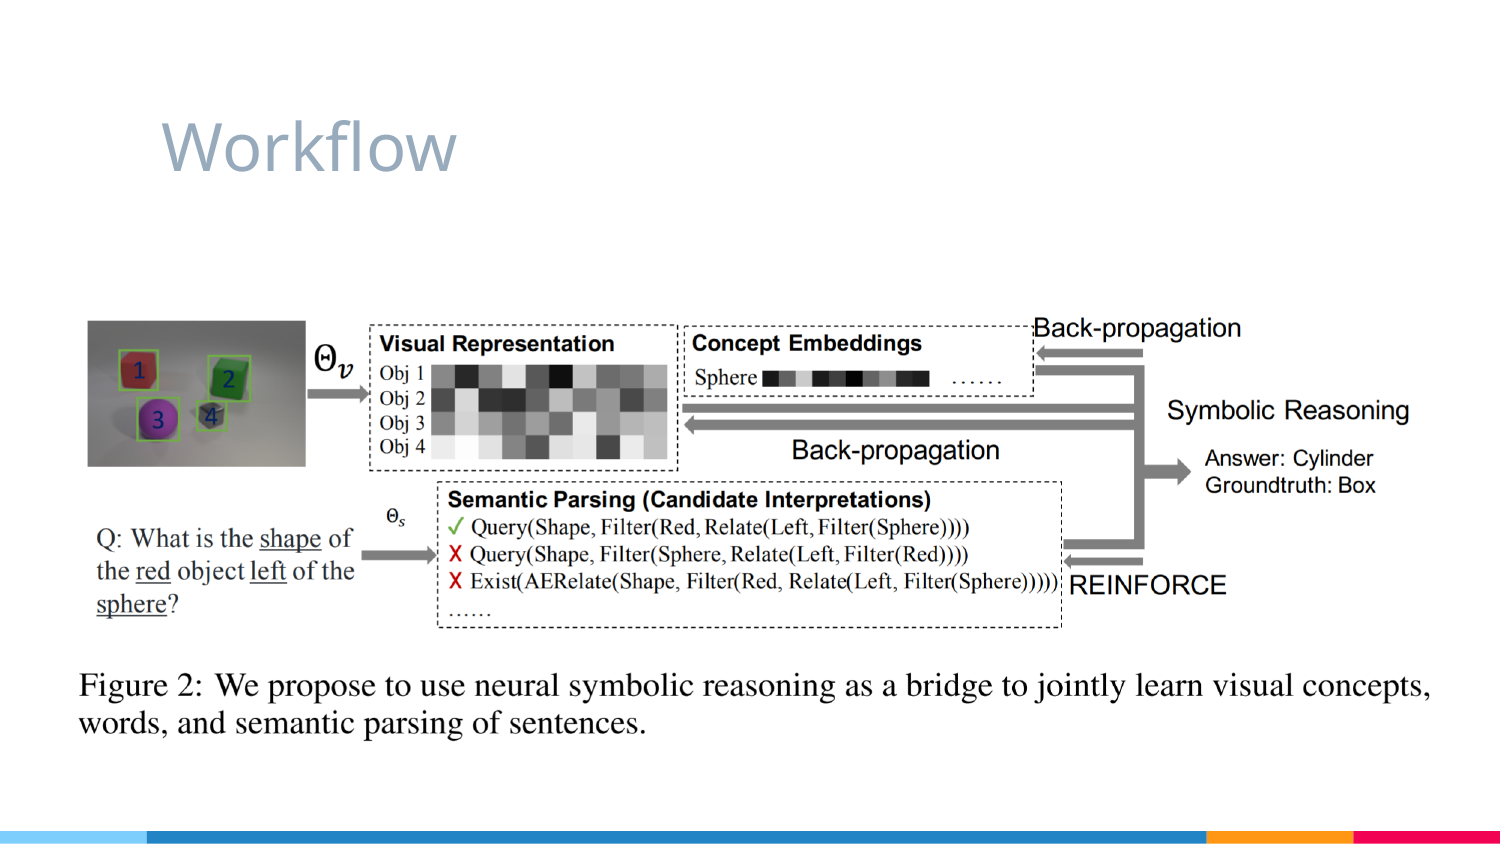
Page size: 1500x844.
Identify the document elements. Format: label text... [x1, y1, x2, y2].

picture [24, 275, 1476, 783]
title Workflow [146, 58, 1207, 200]
